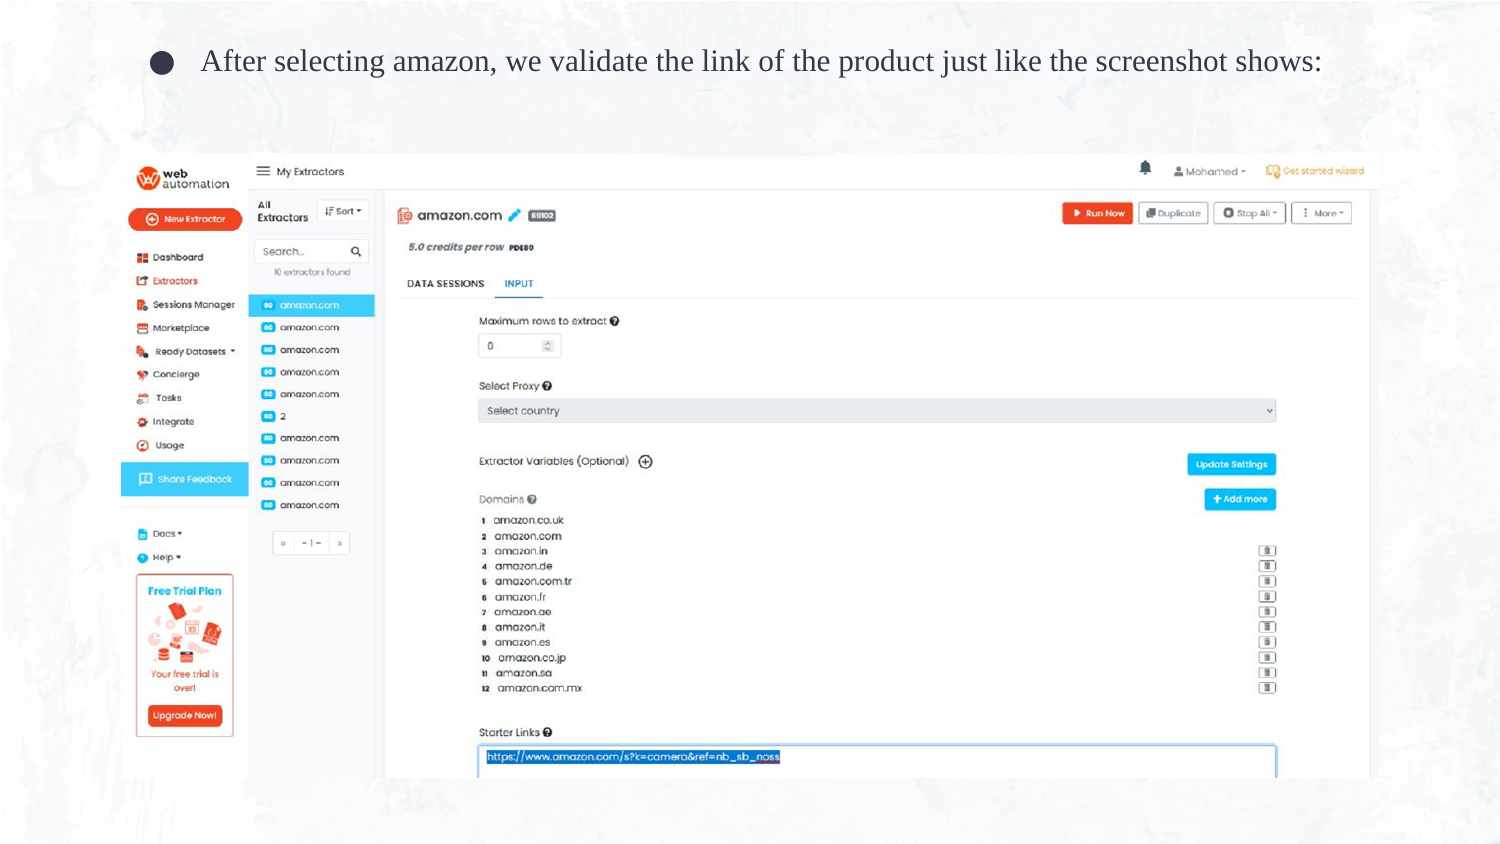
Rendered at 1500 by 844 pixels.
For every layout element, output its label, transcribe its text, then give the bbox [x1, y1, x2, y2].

picture [2, 2, 1500, 844]
list After selecting amazon, we validate the link of the product just like the screenshot shows: [110, 20, 1350, 173]
